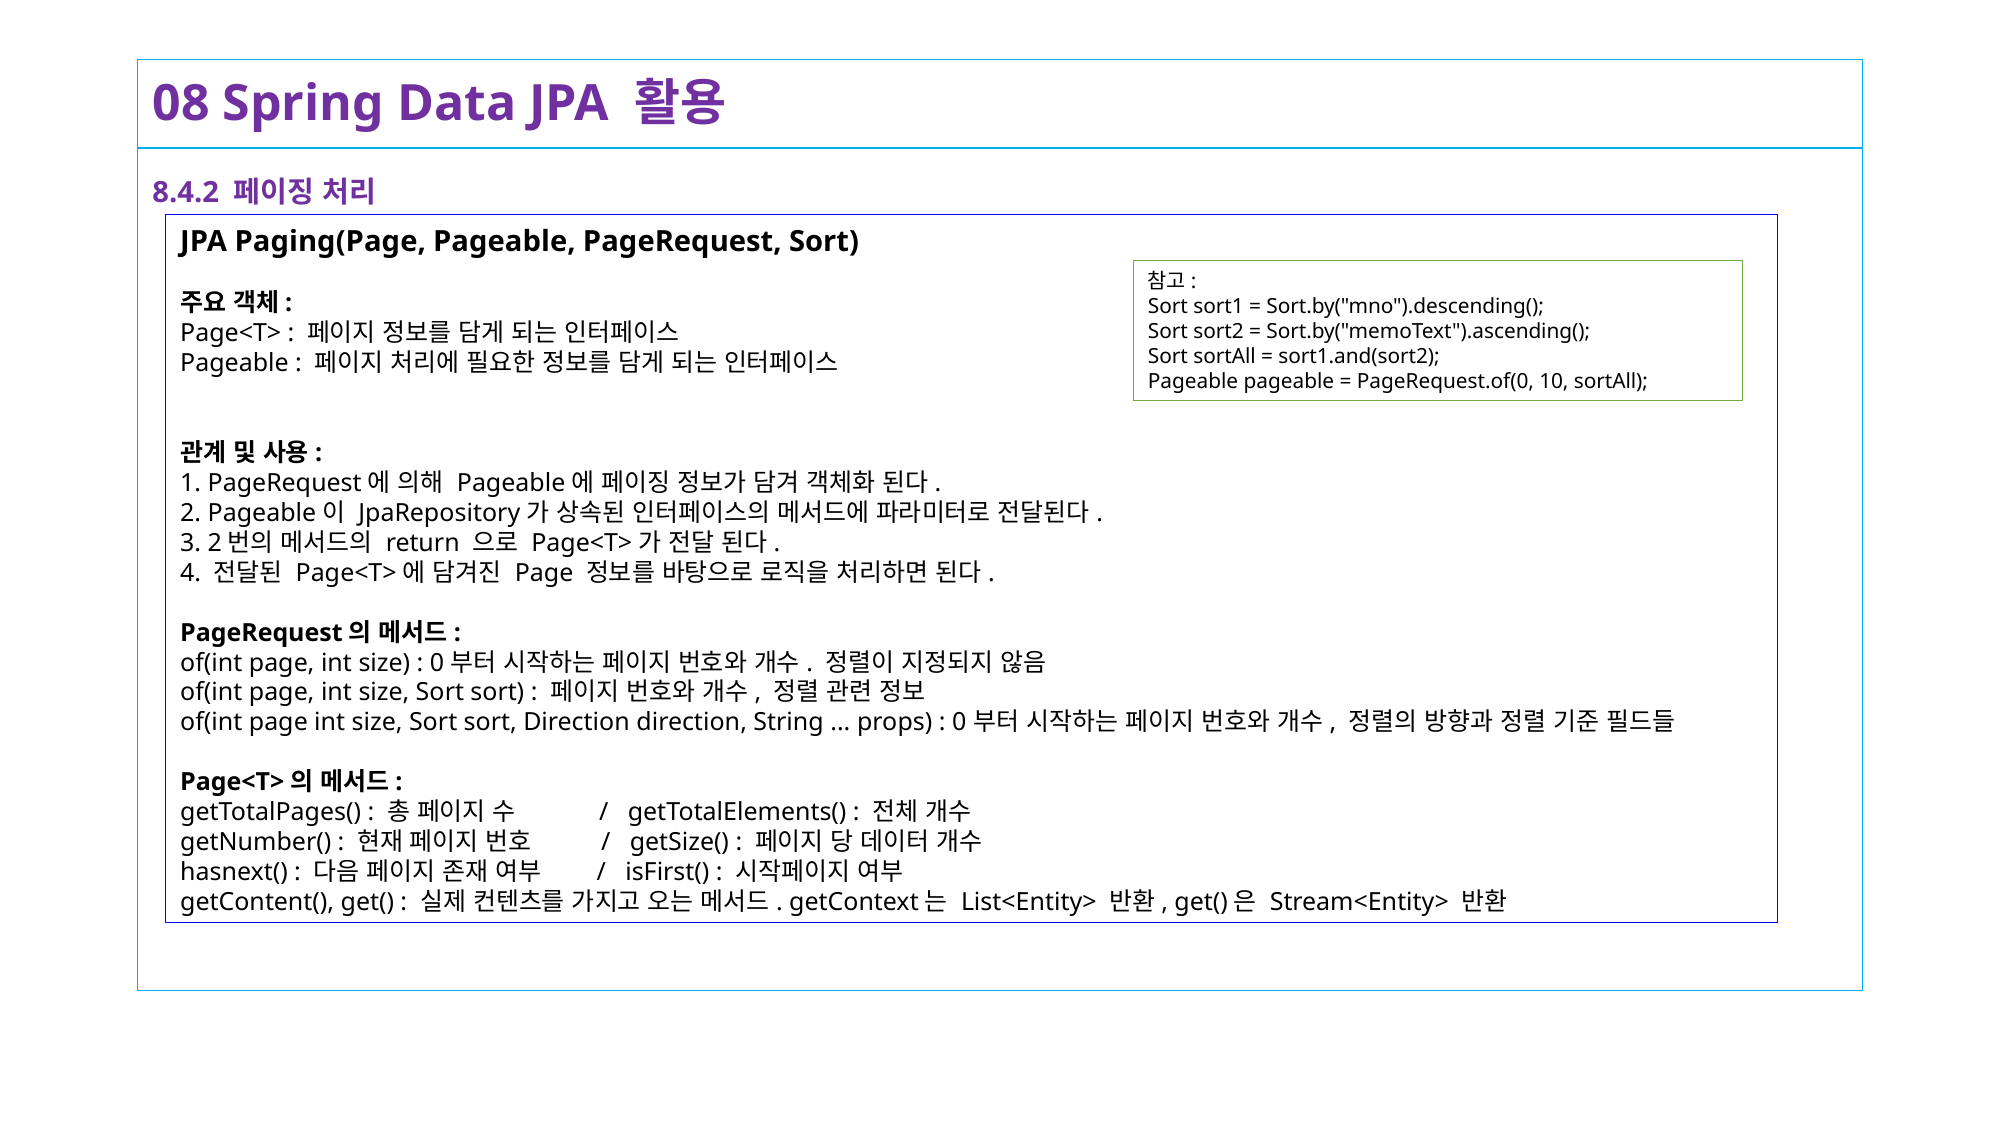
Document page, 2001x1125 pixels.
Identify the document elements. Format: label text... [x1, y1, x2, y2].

text_box 참고: Sort sort1 = Sort.by("mno").descending(); Sort sort2 = Sort.by("memoText").ascending(); Sort sortAll = sort1.and(sort2); Pageable pageable = PageRequest.of(0, 10, sortAll); [1133, 260, 1743, 401]
list 8.4.2 페이징 처리 [137, 148, 1863, 991]
text_box JPA Paging(Page, Pageable, PageRequest, Sort) 주요 객체: Page<T> : 페이지 정보를 담게 되는 인터페이스 Pageable : 페이지 처리에 필요한 정보를 담게 되는 인터페이스 관계 및 사용: 1. PageRequest에 의해 Pageable에 페이징 정보가 담겨 객체화 된다. 2. Pageable이 JpaRepository가 상속된 인터페이스의 메서드에 파라미터로 전달된다. 3. 2번의 메서드의 return 으로 Page<T>가 전달 된다. 4. 전달된 Page<T>에 담겨진 Page 정보를 바탕으로 로직을 처리하면 된다. PageRequest의 메서드: of(int page, int size) : 0부터 시작하는 페이지 번호와 개수. 정렬이 지정되지 않음 of(int page, int size, Sort sort) : 페이지 번호와 개수, 정렬 관련 정보 of(int page int size, Sort sort, Direction direction, String ... props) : 0부터 시작하는 페이지 번호와 개수, 정렬의 방향과 정렬 기준 필드들 Page<T>의 메서드: getTotalPages() : 총 페이지 수 / getTotalElements() : 전체 개수 getNumber() : 현재 페이지 번호 / getSize() : 페이지 당 데이터 개수 hasnext() : 다음 페이지 존재 여부 / isFirst() : 시작페이지 여부 getContent(), get() : 실제 컨텐츠를 가지고 오는 메서드. getContext는 List<Entity> 반환, get()은 Stream<Entity> 반환 [165, 214, 1778, 923]
title 08 Spring Data JPA 활용 [137, 59, 1863, 148]
